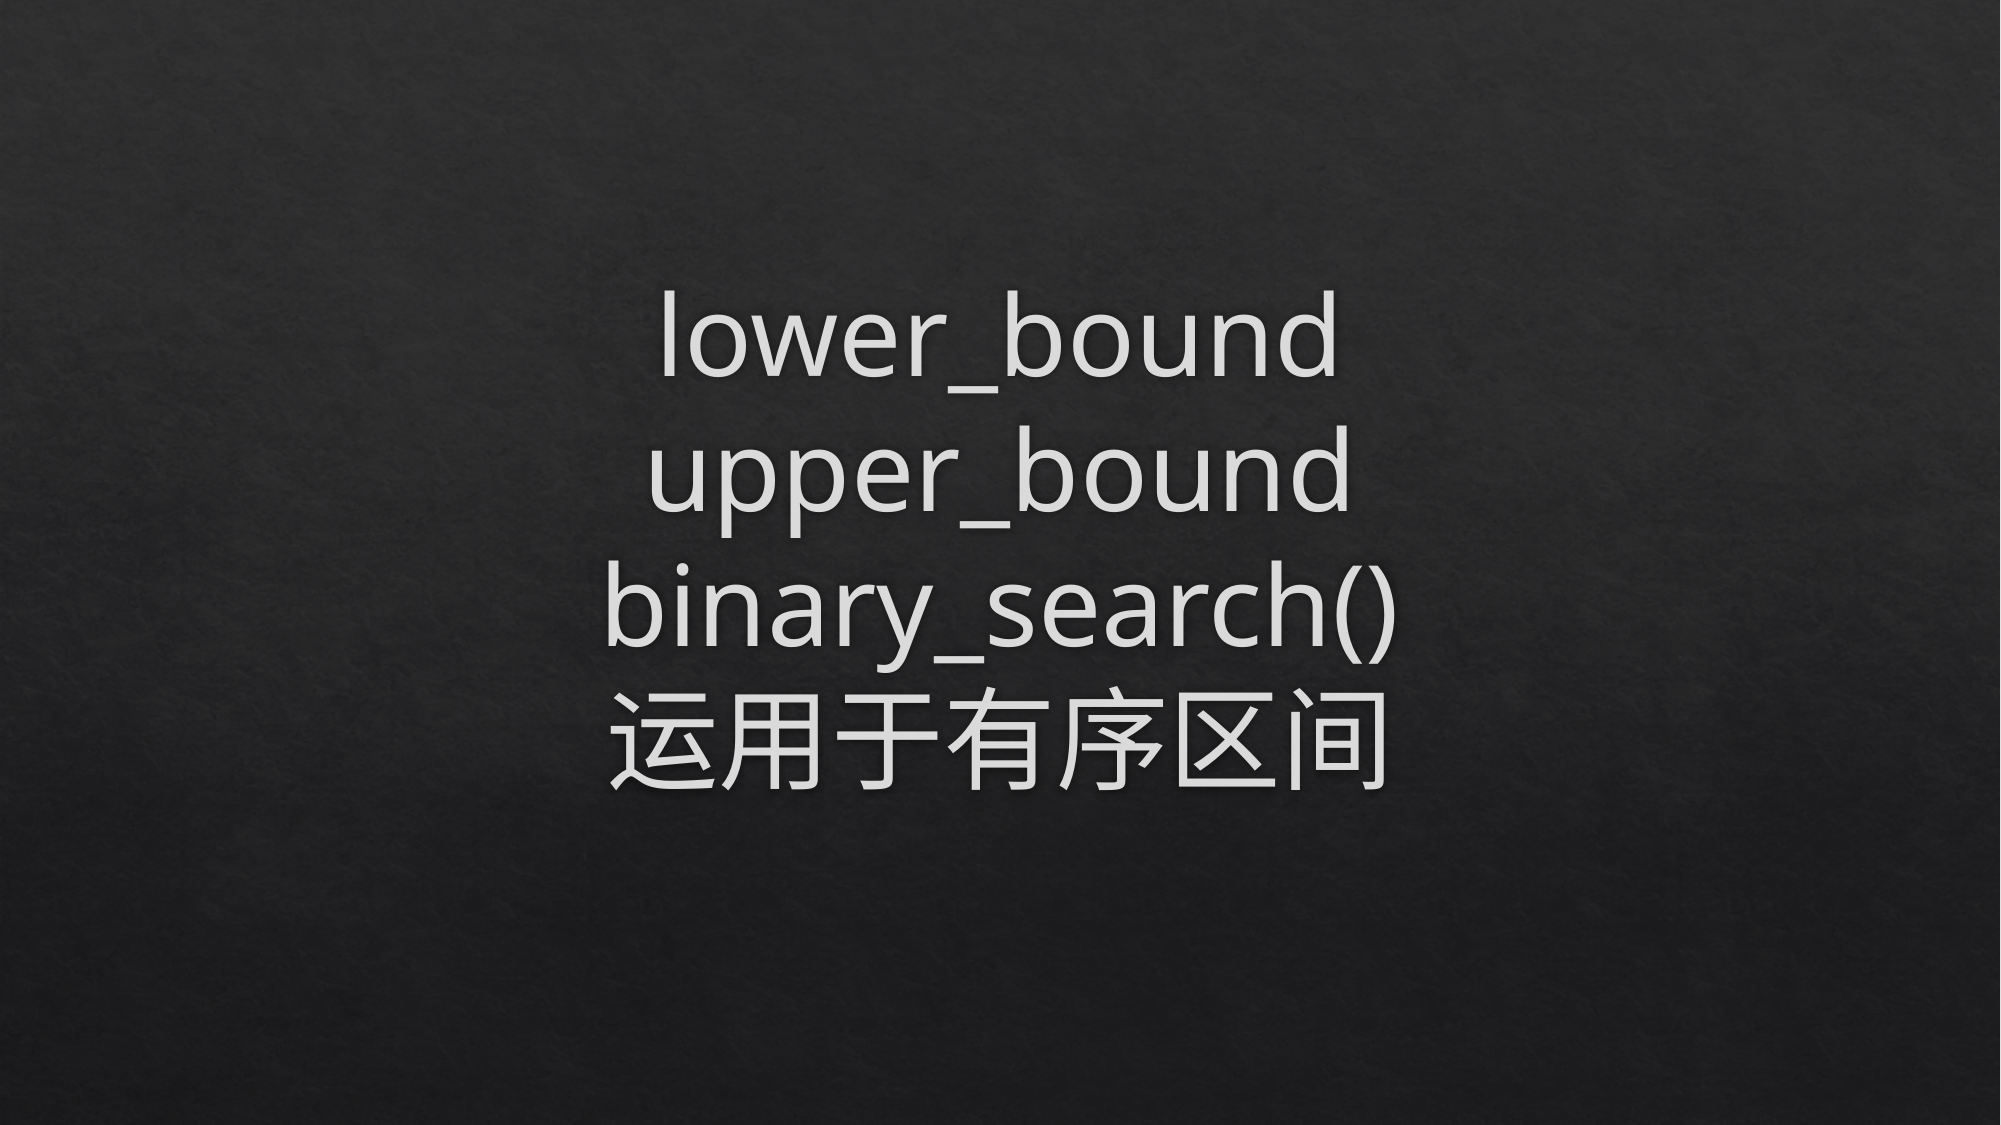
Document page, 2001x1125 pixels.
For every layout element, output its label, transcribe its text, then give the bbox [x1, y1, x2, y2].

title lower_bound upper_bound binary_search() 运用于有序区间 [94, 0, 1906, 812]
